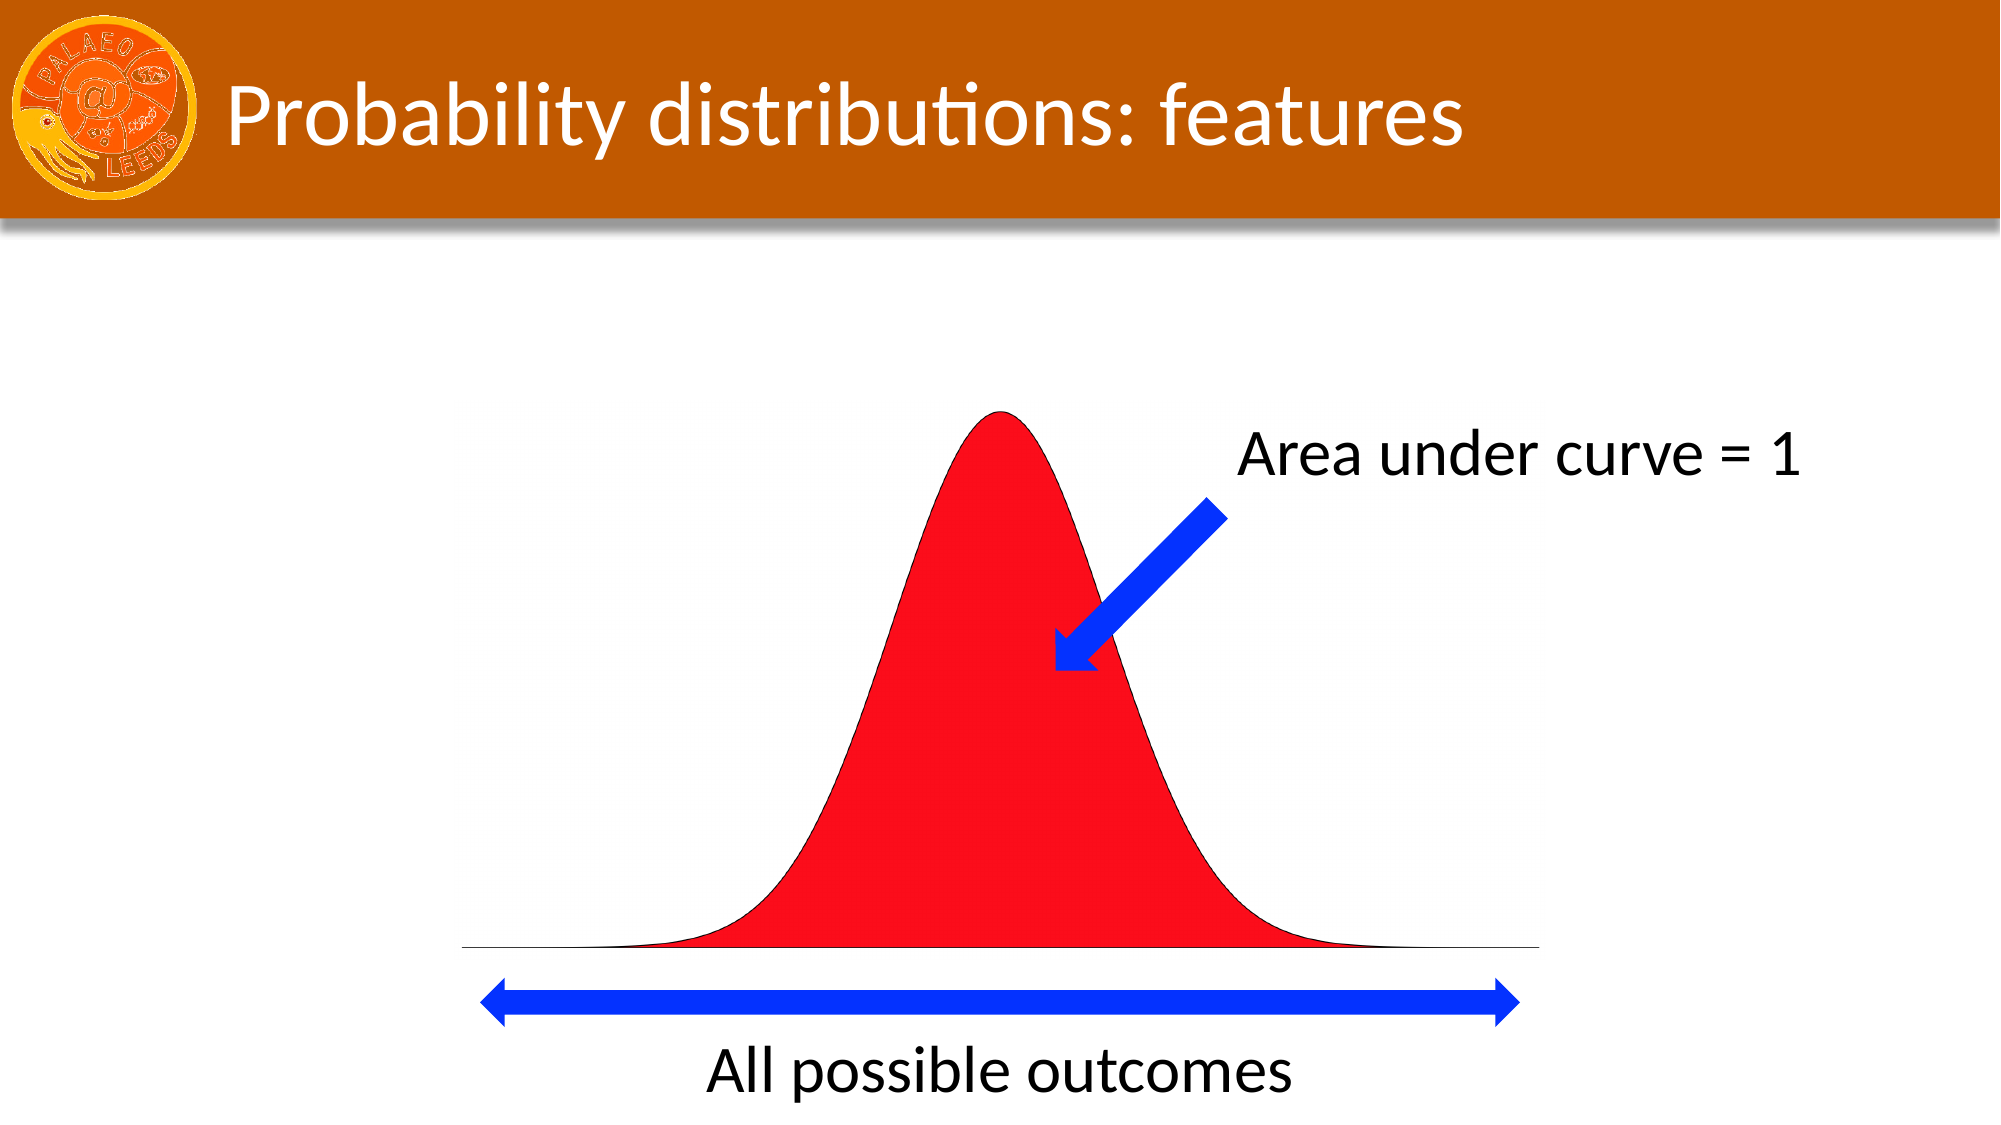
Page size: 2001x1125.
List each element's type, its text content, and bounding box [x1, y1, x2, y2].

picture [11, 15, 197, 200]
picture [454, 400, 1546, 960]
text_box Area under curve = 1 [1546, 401, 1818, 497]
text_box All possible outcomes [454, 1018, 1546, 1113]
text_box Probability distributions: features [210, 17, 2000, 201]
text_box [478, 975, 1522, 1018]
text_box [0, 0, 2000, 219]
